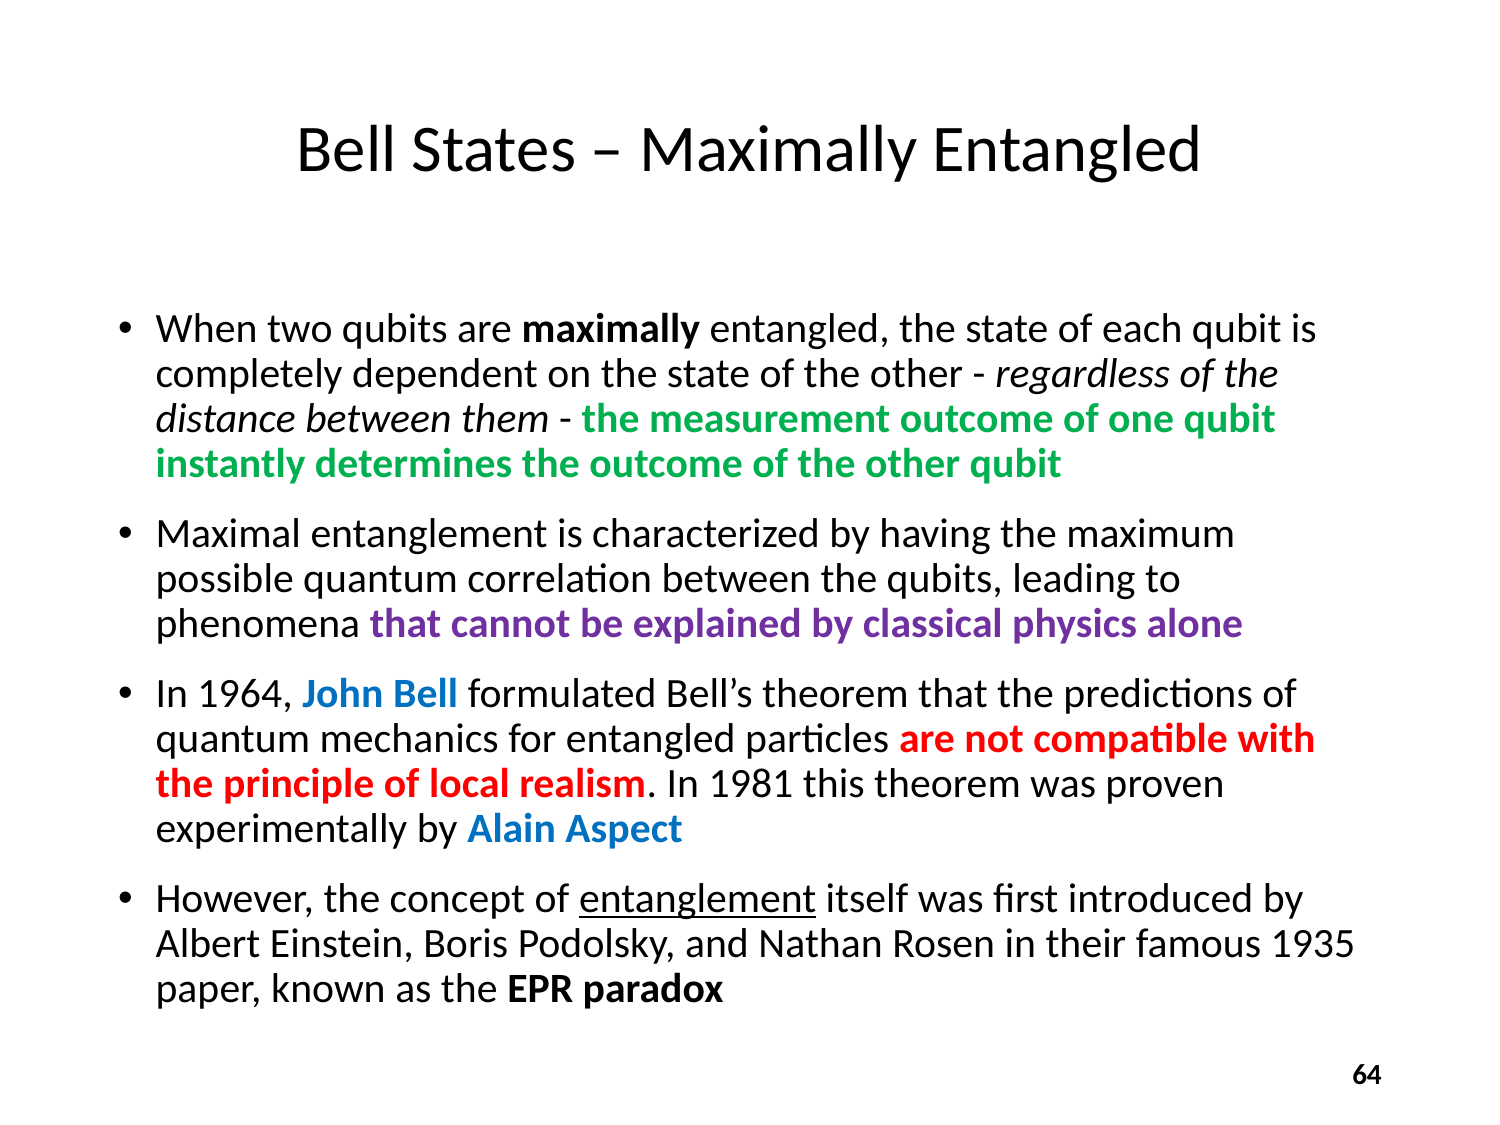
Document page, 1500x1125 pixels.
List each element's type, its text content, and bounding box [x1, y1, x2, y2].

list When two qubits are maximally entangled, the state of each qubit is completely dependent on the state of the other - regardless of the distance between them - the measurement outcome of one qubit instantly determines the outcome of the other qubit Maximal entanglement is characterized by having the maximum possible quantum correlation between the qubits, leading to phenomena that cannot be explained by classical physics alone In 1964, John Bell formulated Bell’s theorem that the predictions of quantum mechanics for entangled particles are not compatible with the principle of local realism. In 1981 this theorem was proven experimentally by Alain Aspect However, the concept of entanglement itself was first introduced by Albert Einstein, Boris Podolsky, and Nathan Rosen in their famous 1935 paper, known as the EPR paradox [103, 299, 1397, 1054]
slide_number 64 [1059, 1042, 1397, 1103]
title Bell States – Maximally Entangled [103, 59, 1397, 241]
